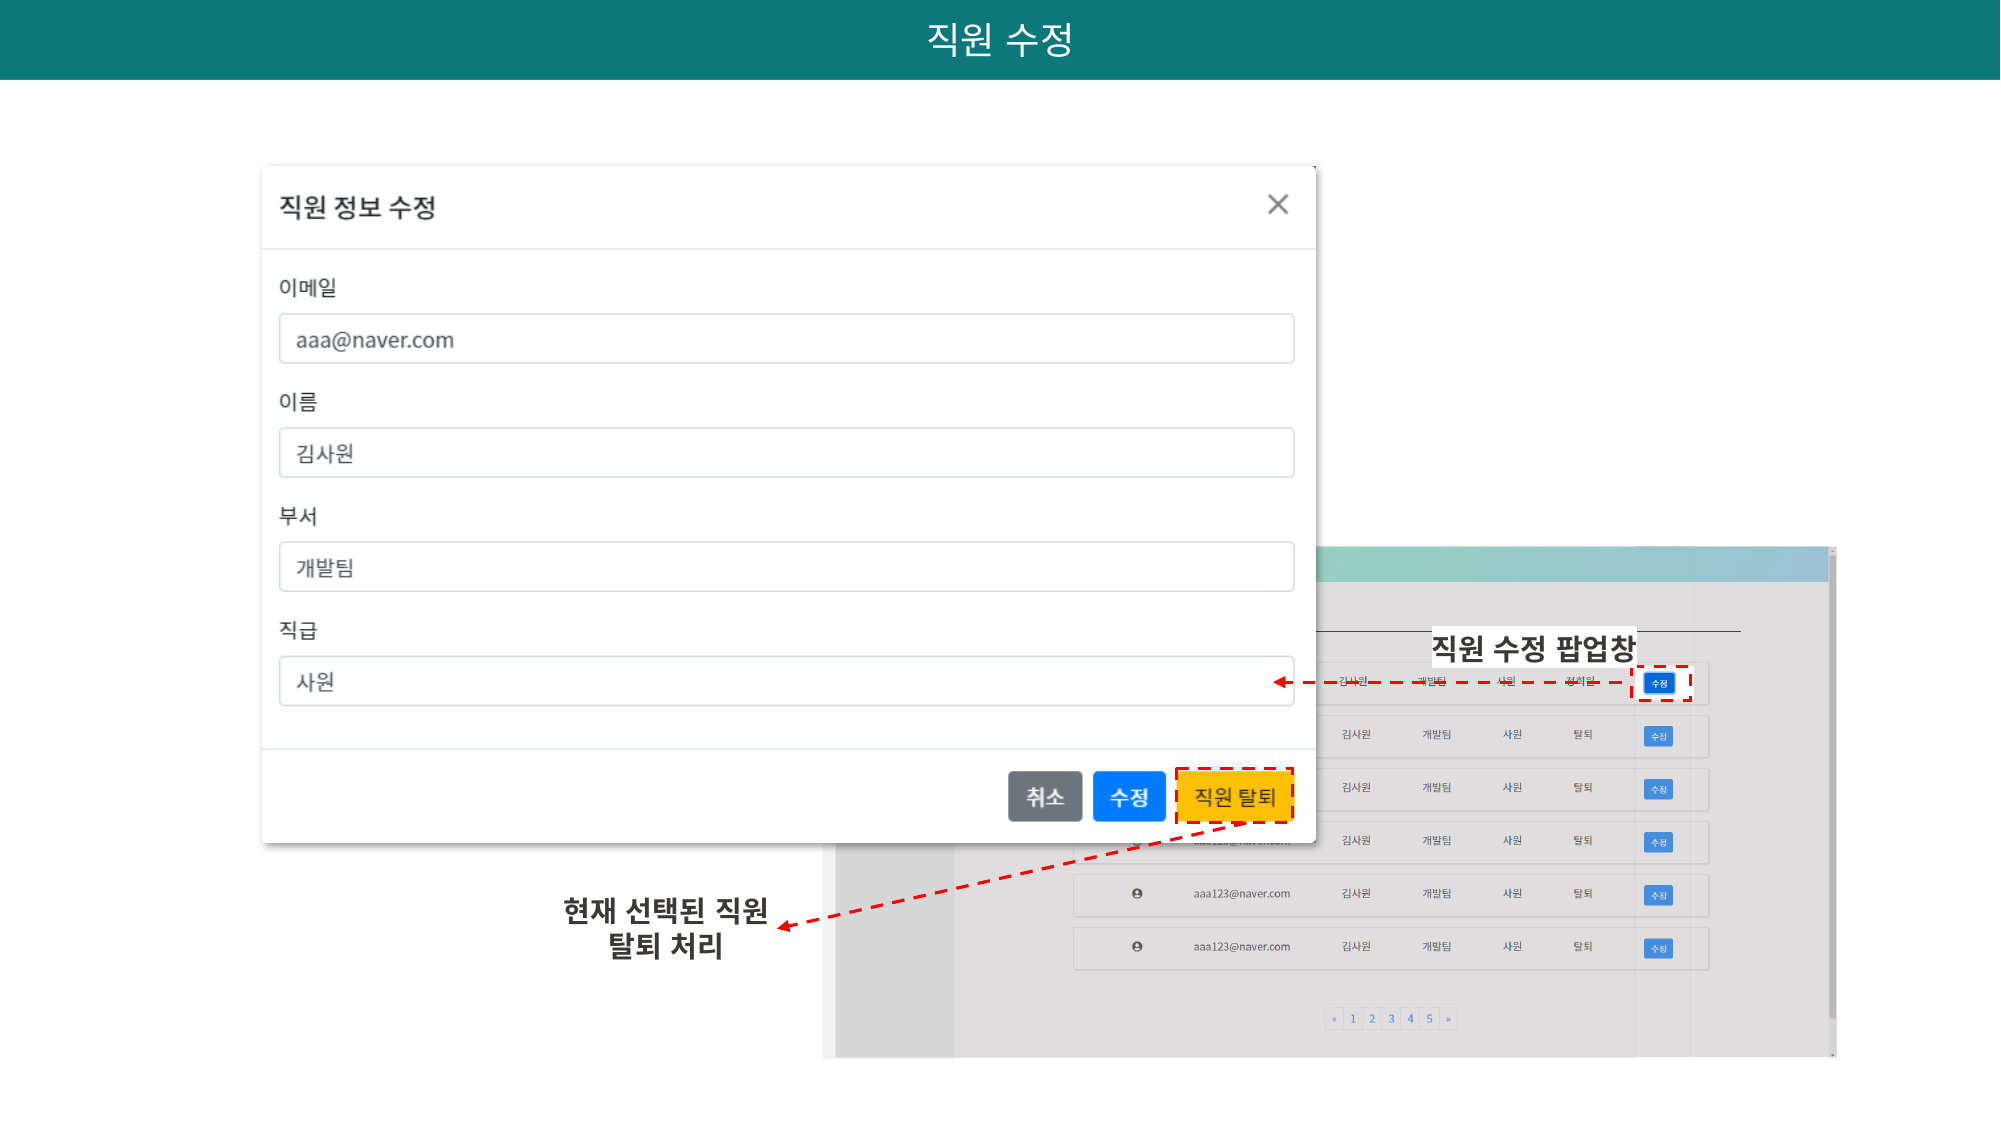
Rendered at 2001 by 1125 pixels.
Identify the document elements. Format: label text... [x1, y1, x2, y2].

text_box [776, 822, 1247, 929]
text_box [0, 0, 2000, 80]
text_box 현재 선택된 직원 탈퇴 처리 [548, 885, 784, 971]
picture [262, 166, 1837, 1059]
